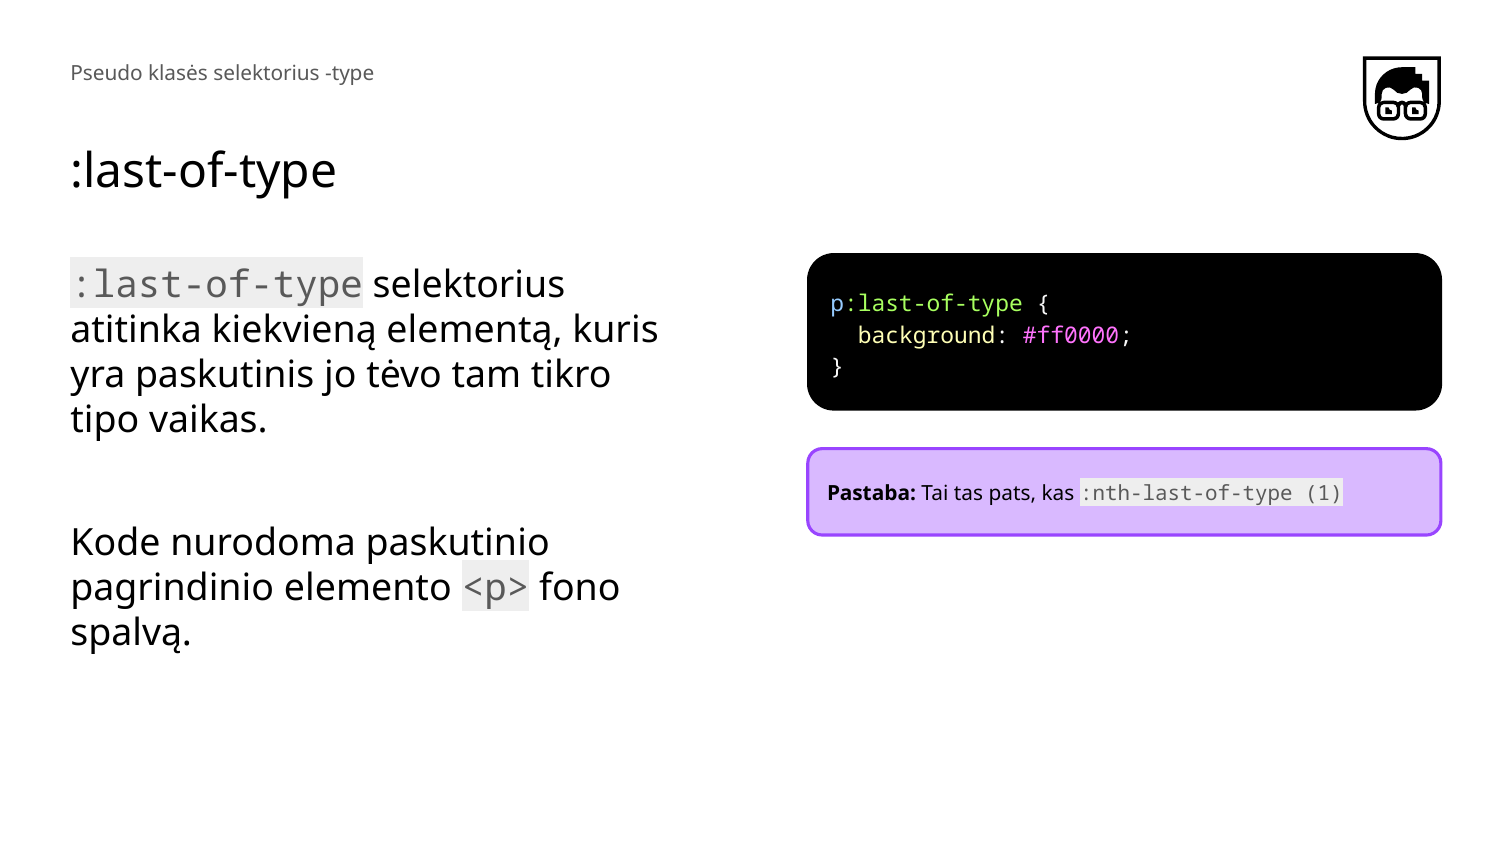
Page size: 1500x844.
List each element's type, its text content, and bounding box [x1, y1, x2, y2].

text_box p:last-of-type { background: #ff0000; } [807, 253, 1442, 410]
title :last-of-type [59, 140, 1325, 208]
text_box Pastaba: Tai tas pats, kas :nth-last-of-type (1) [807, 448, 1441, 536]
list Pseudo klasės selektorius -type [59, 56, 750, 113]
list :last-of-type selektorius atitinka kiekvieną elementą, kuris yra paskutinis jo tėvo tam tikro tipo vaikas. Kode nurodoma paskutinio pagrindinio elemento <p> fono spalvą. [59, 253, 693, 801]
